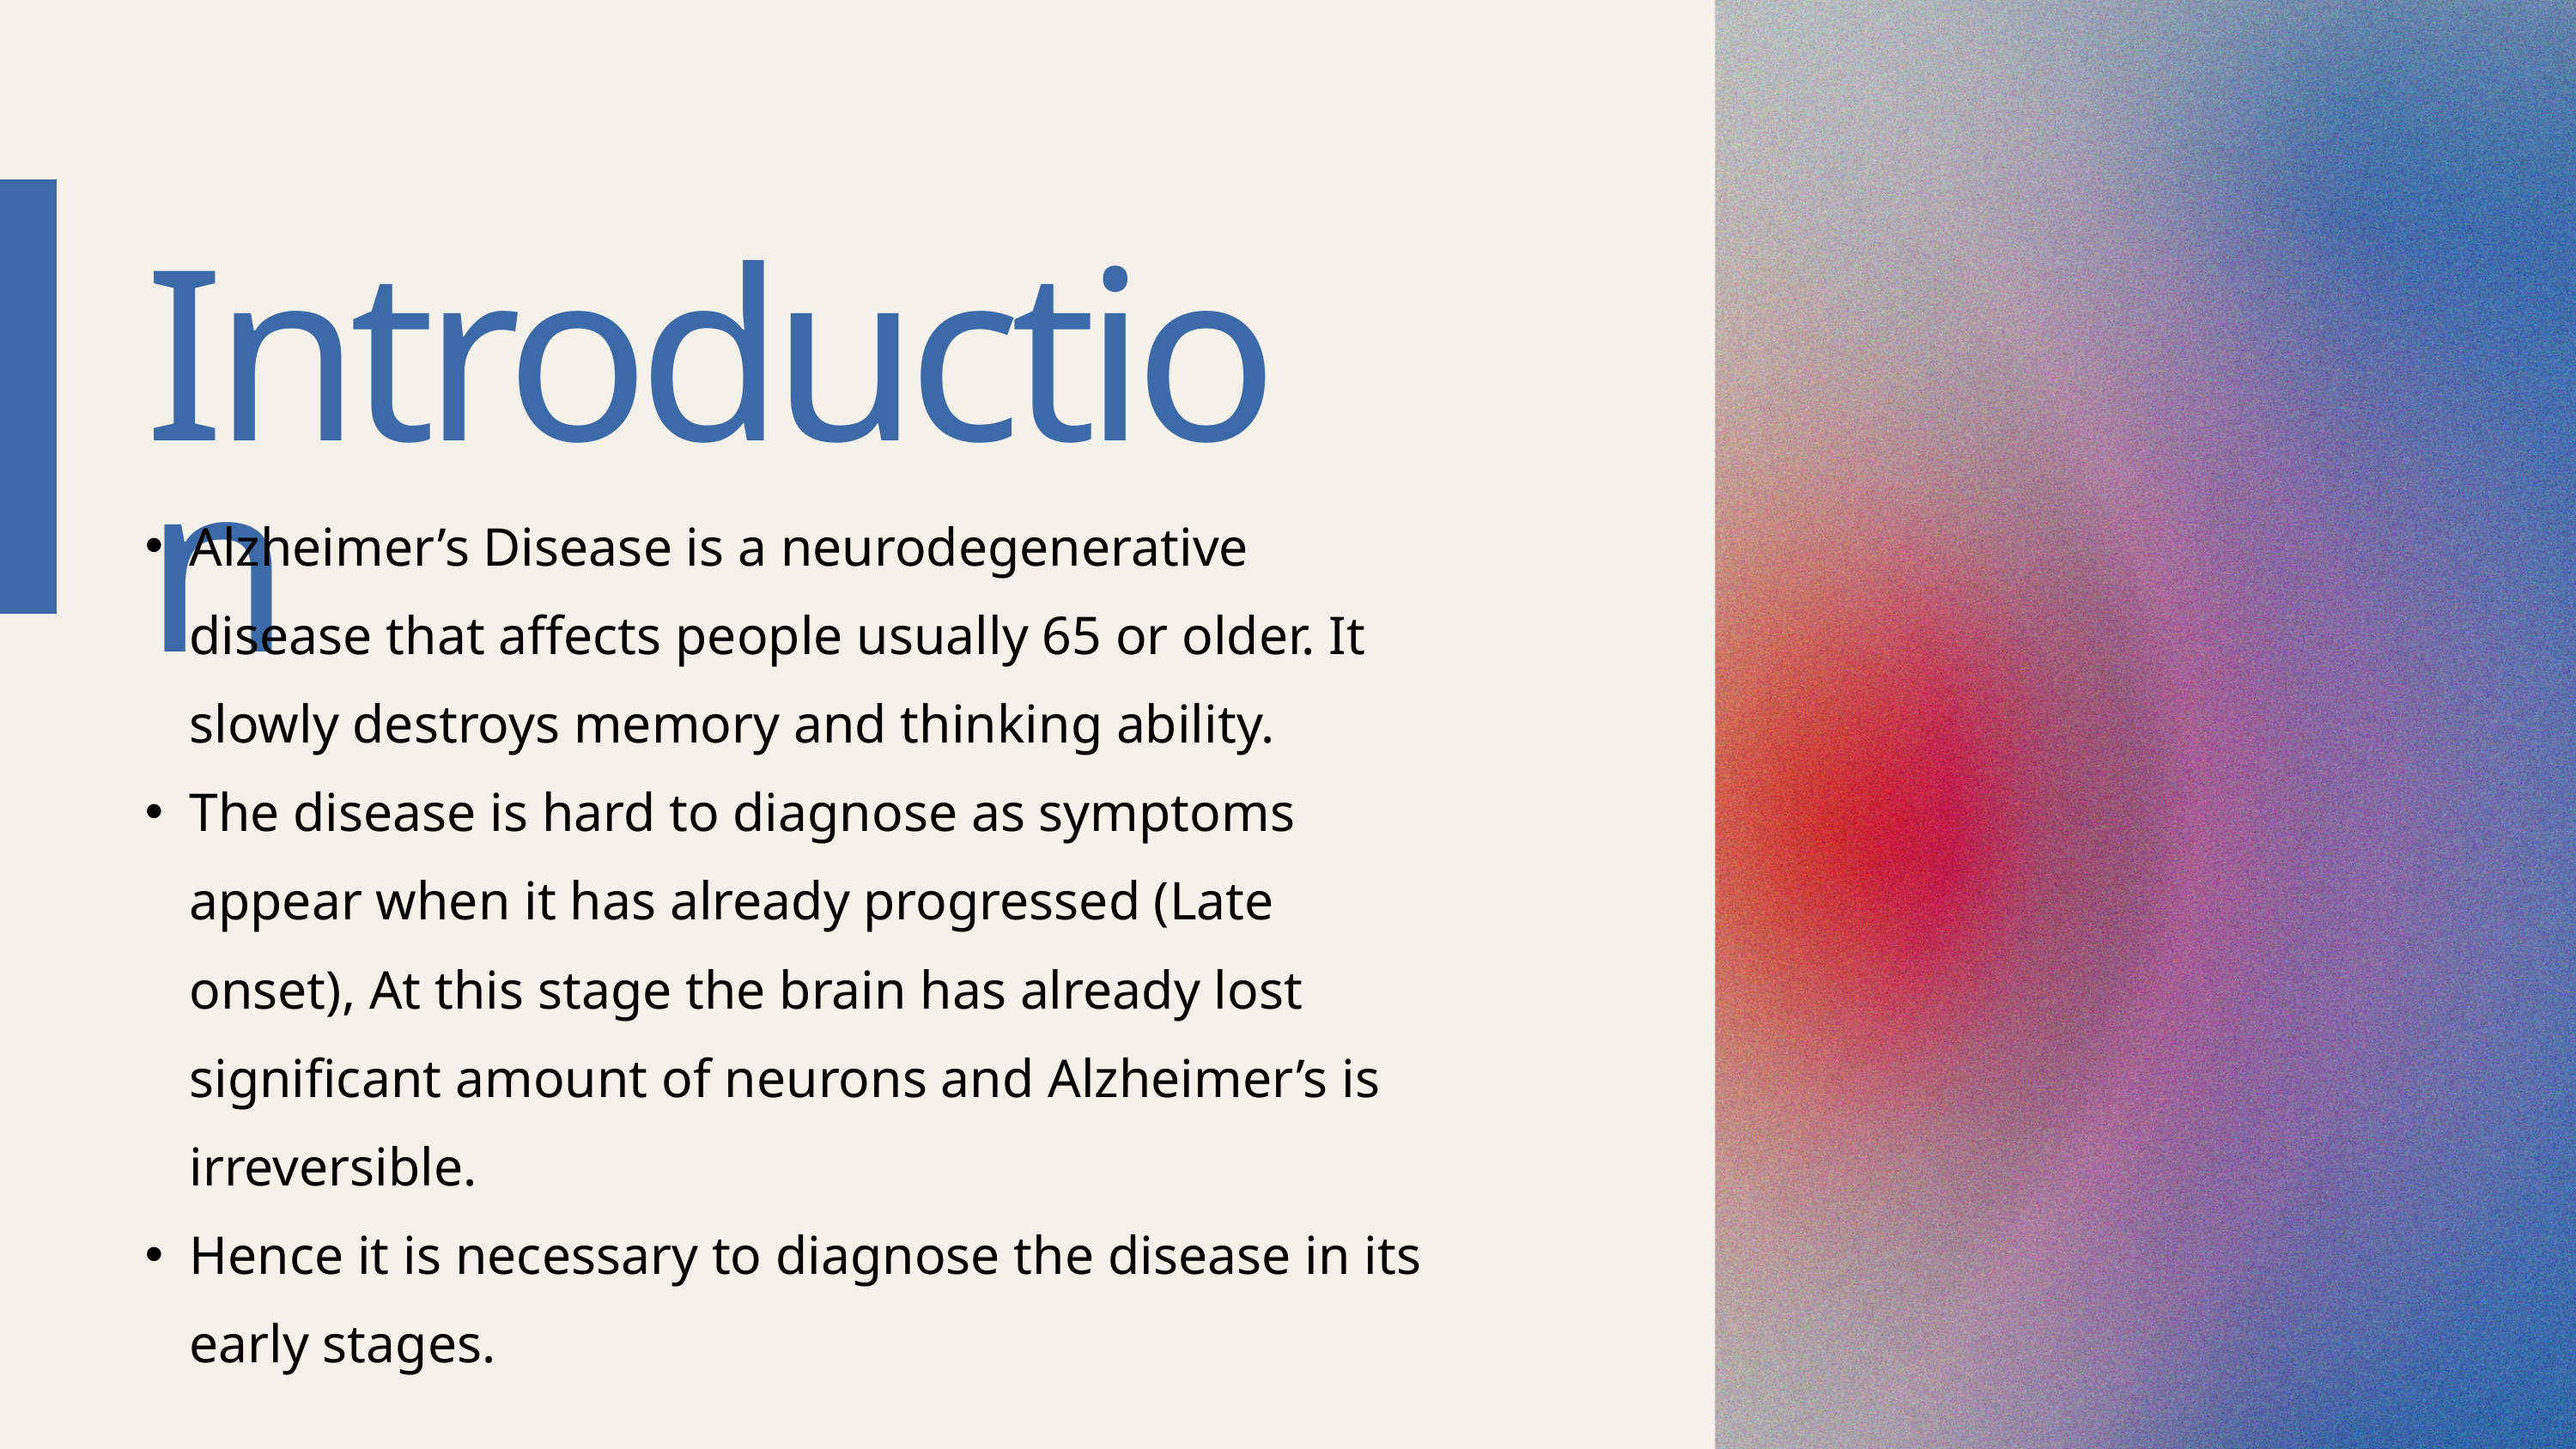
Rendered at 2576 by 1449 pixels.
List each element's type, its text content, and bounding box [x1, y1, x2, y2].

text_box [1715, 0, 2576, 1449]
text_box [0, 179, 57, 615]
text_box Alzheimer’s Disease is a neurodegenerative disease that affects people usually 65 or older. It slowly destroys memory and thinking ability. The disease is hard to diagnose as symptoms appear when it has already progressed (Late onset), At this stage the brain has already lost significant amount of neurons and Alzheimer’s is irreversible. Hence it is necessary to diagnose the disease in its early stages. [100, 488, 1437, 1373]
text_box Introduction [144, 277, 1319, 488]
